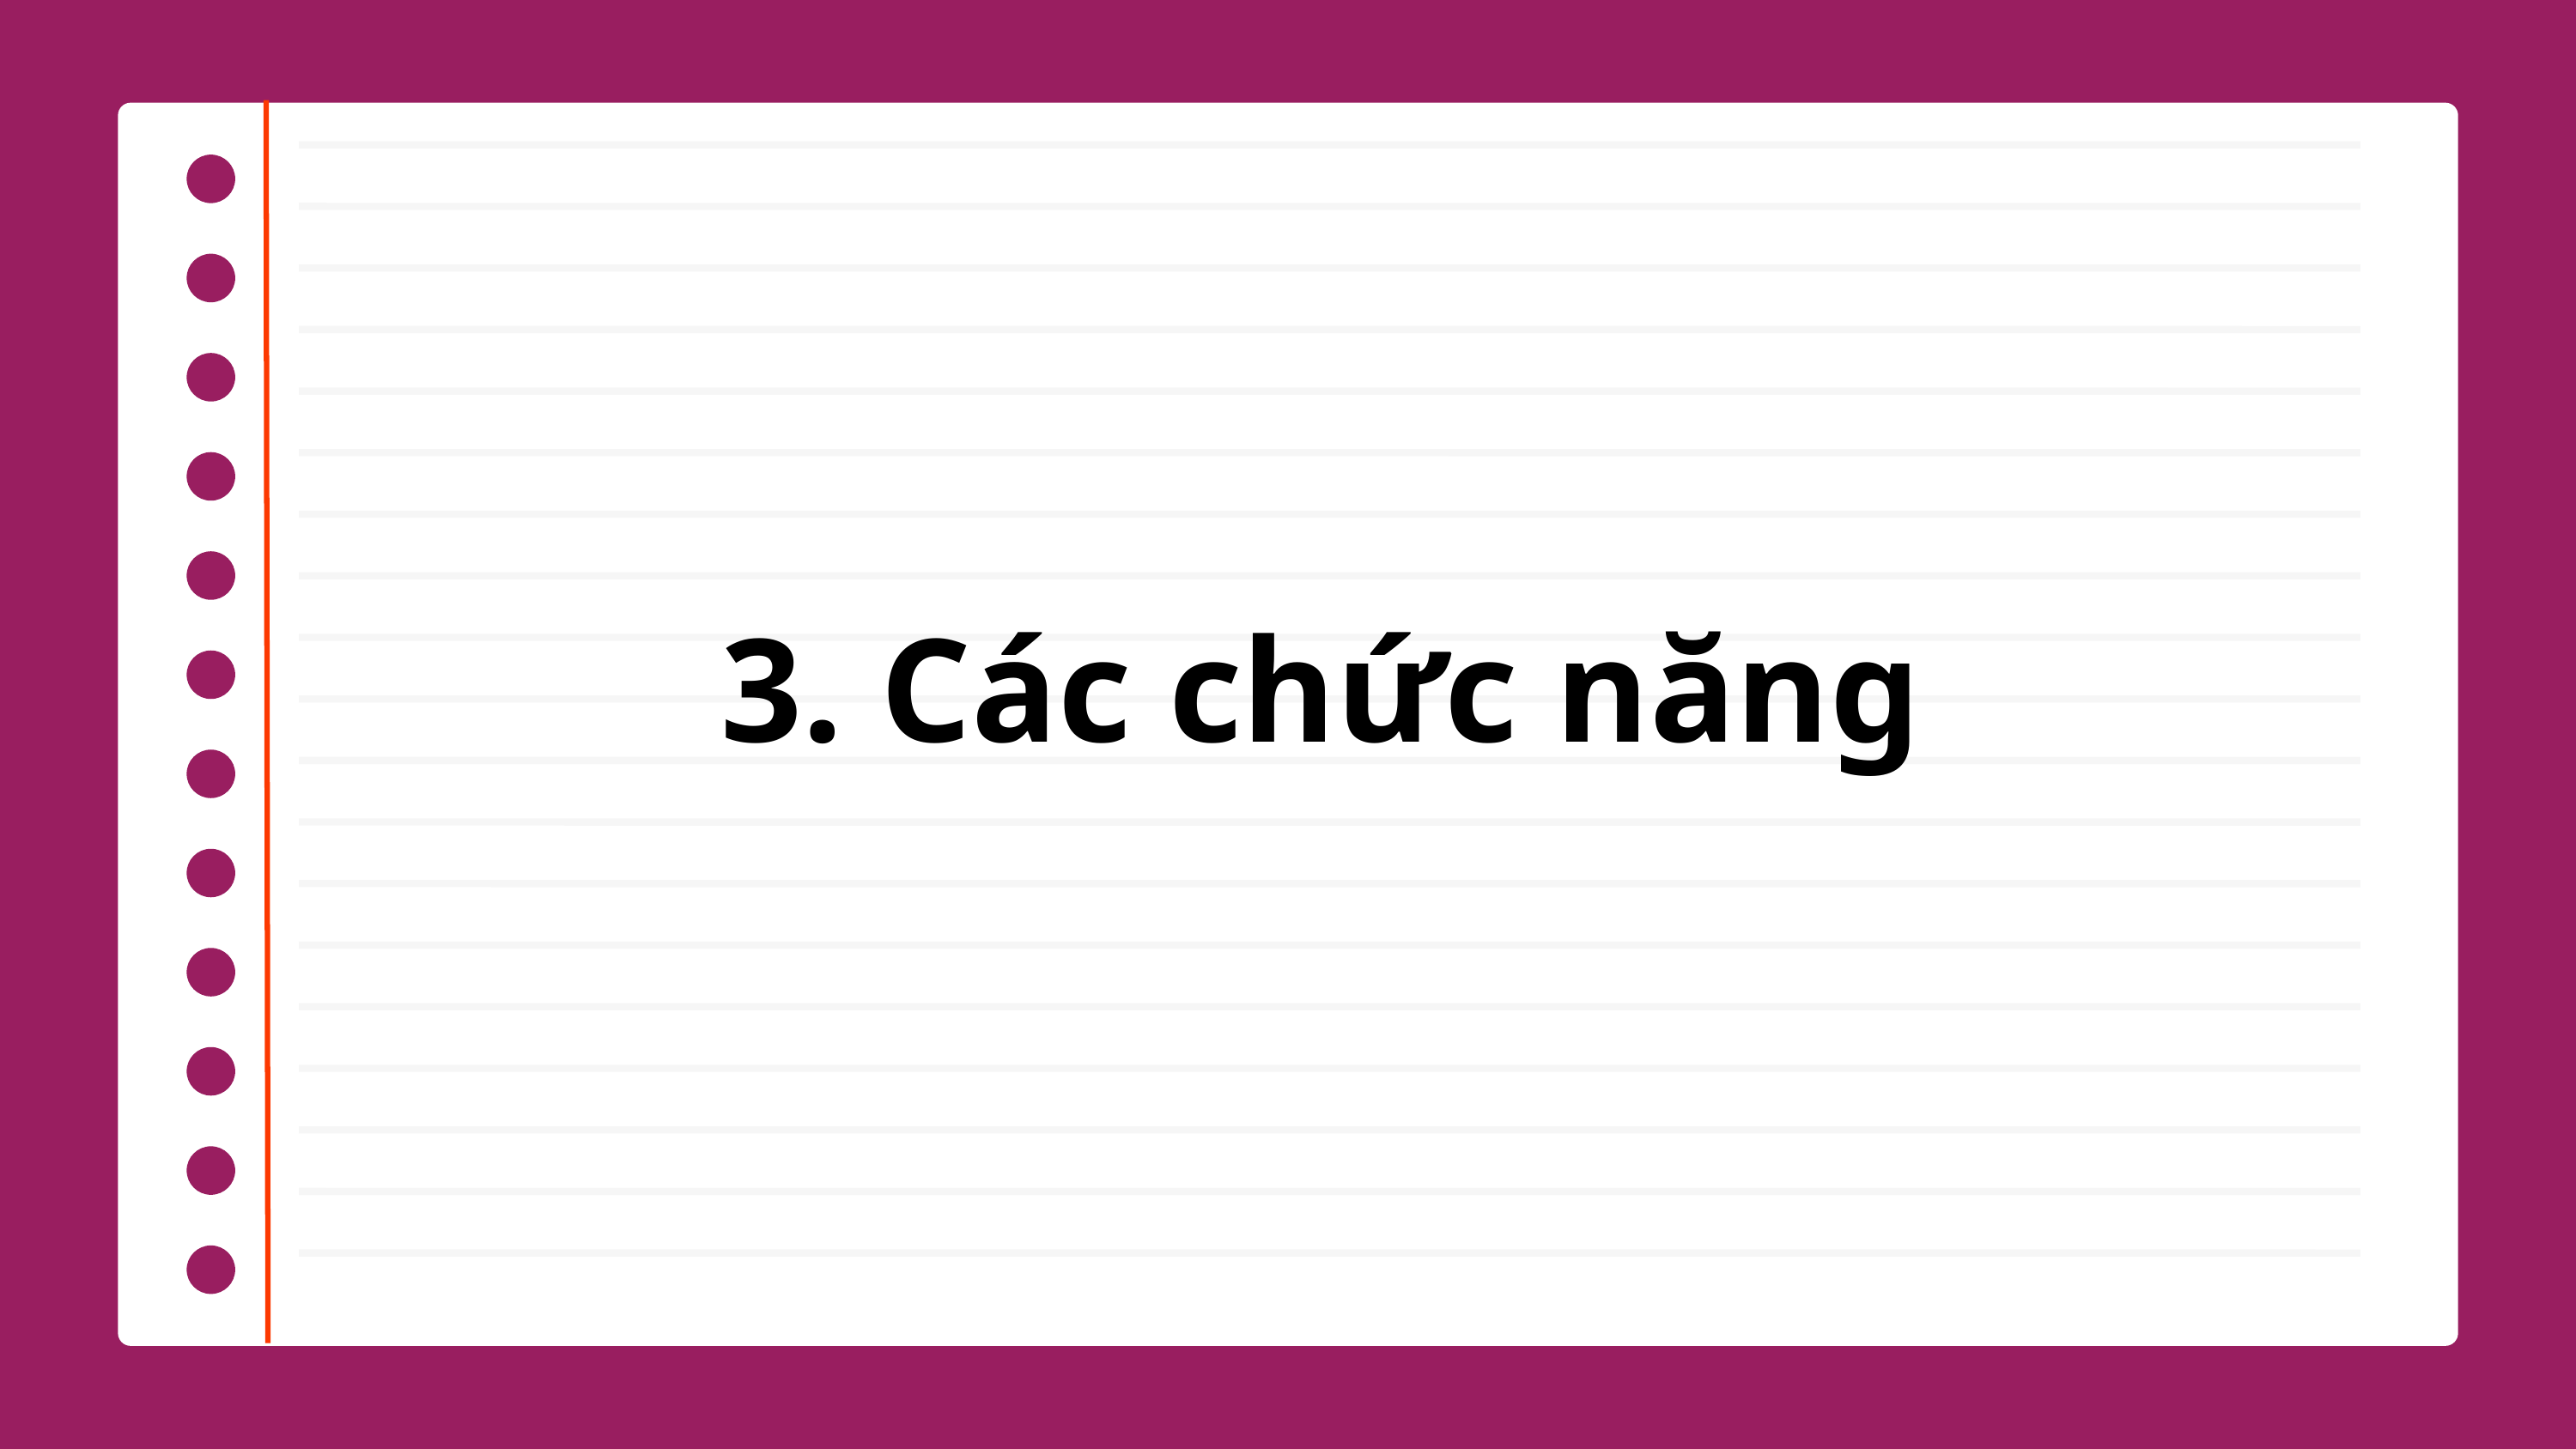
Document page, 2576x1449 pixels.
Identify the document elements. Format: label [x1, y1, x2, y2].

text_box [298, 144, 2361, 1259]
text_box [186, 154, 236, 1294]
text_box [118, 102, 2458, 1347]
